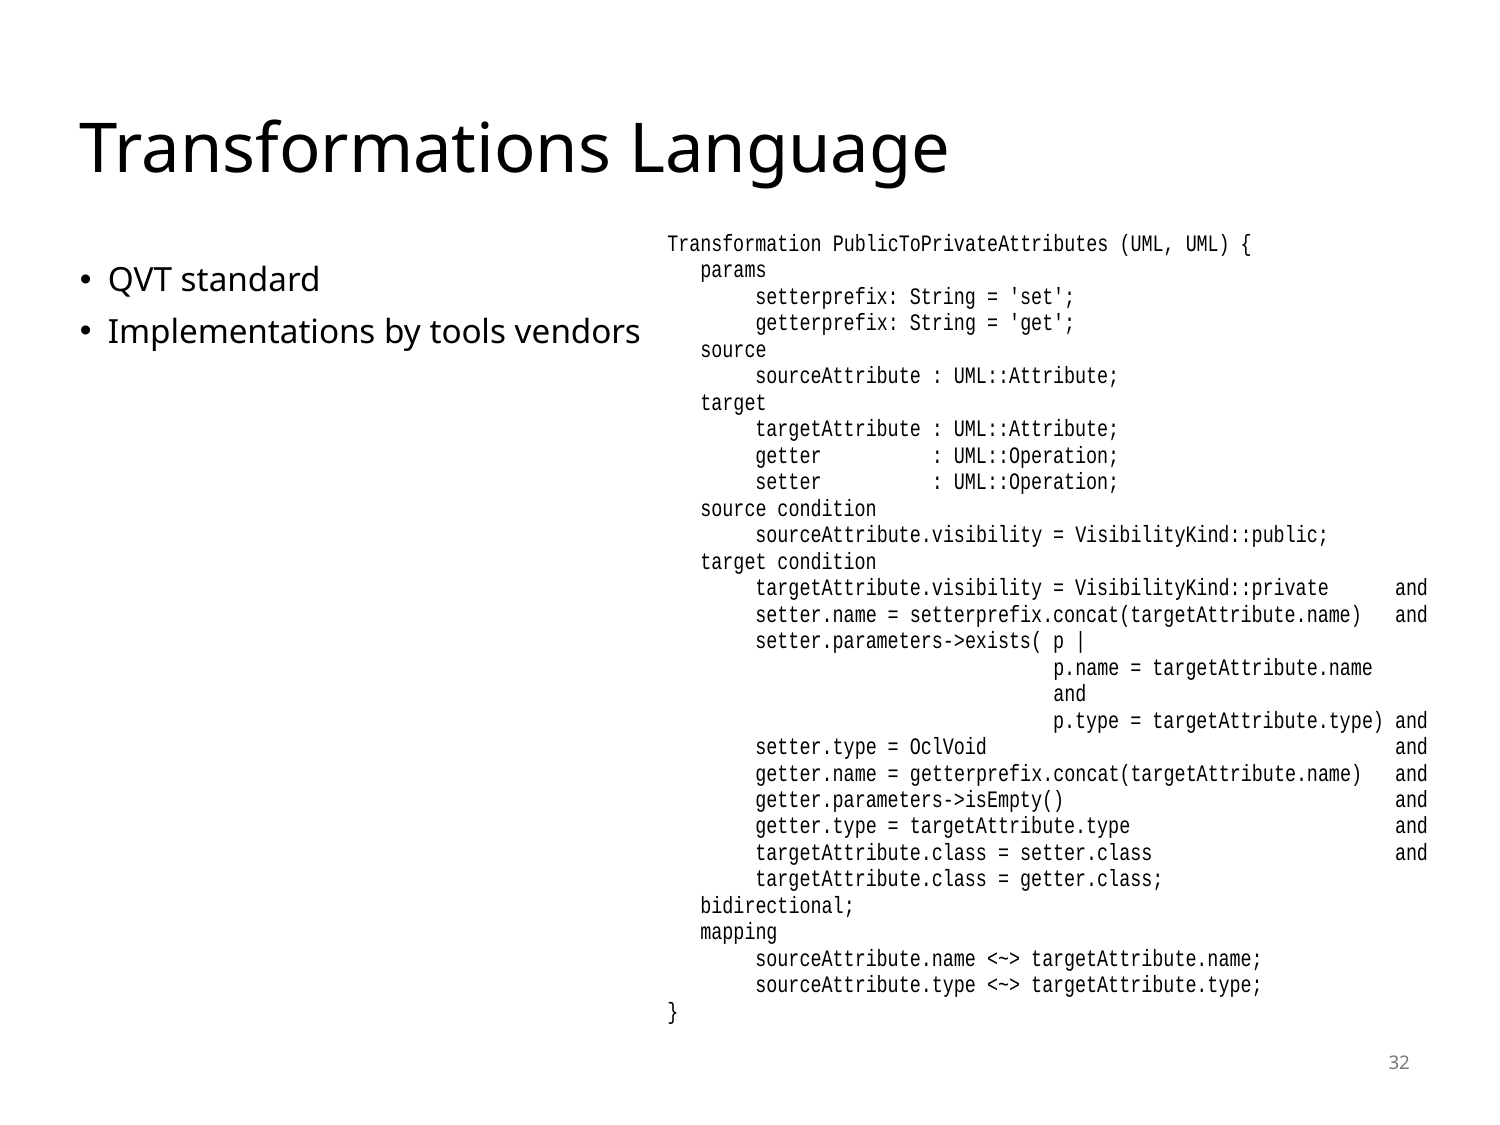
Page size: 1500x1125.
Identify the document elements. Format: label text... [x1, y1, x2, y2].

slide_number 32 [1074, 1028, 1425, 1103]
list QVT standard Implementations by tools vendors [64, 255, 732, 1047]
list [666, 230, 1457, 1028]
title Transformations Language [64, 78, 1424, 222]
